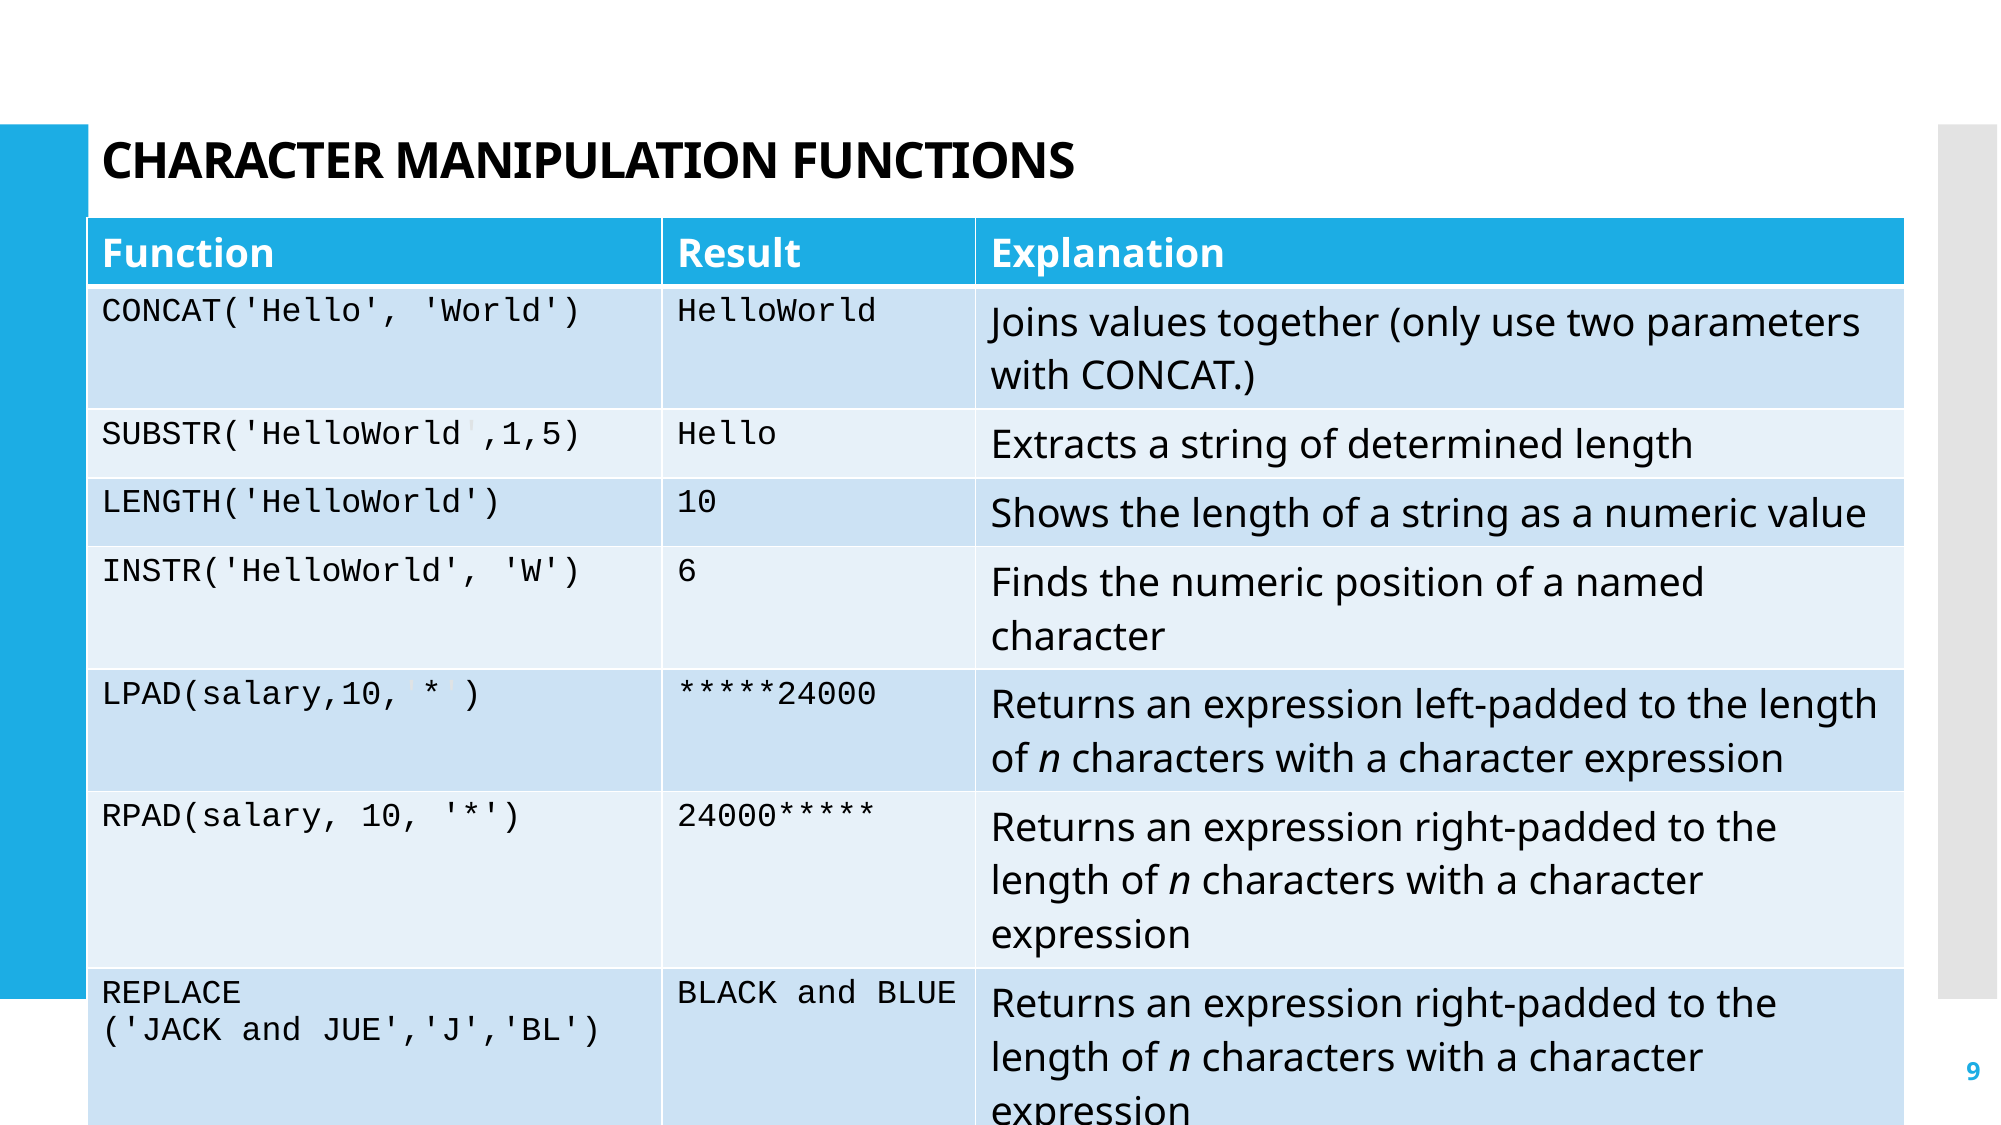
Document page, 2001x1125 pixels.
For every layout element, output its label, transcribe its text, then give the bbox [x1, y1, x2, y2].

title CHARACTER MANIPULATION FUNCTIONS [86, 128, 1653, 189]
table_cell CONCAT('Hello', 'World') [88, 289, 661, 408]
table_cell Returns an expression right-padded to the length of n characters with a character expression [976, 792, 1904, 967]
table_cell HelloWorld [663, 289, 975, 408]
table_header Explanation [976, 218, 1904, 284]
table_cell BLACK and BLUE [663, 969, 975, 1125]
slide_number 9 [1906, 1042, 1996, 1103]
table_cell Hello [663, 410, 975, 477]
table_cell Joins values together (only use two parameters with CONCAT.) [976, 289, 1904, 408]
table_cell INSTR('HelloWorld', 'W') [88, 547, 661, 668]
table_cell Returns an expression left-padded to the length of n characters with a character expression [976, 670, 1904, 791]
table_cell Extracts a string of determined length [976, 410, 1904, 477]
table_cell *****24000 [663, 670, 975, 791]
table_cell Returns an expression right-padded to the length of n characters with a character expression [976, 969, 1904, 1125]
table_header Result [663, 218, 975, 284]
table_cell Shows the length of a string as a numeric value [976, 479, 1904, 546]
table_cell Finds the numeric position of a named character [976, 547, 1904, 668]
table_cell 10 [663, 479, 975, 546]
table_cell RPAD(salary, 10, '*') [88, 792, 661, 967]
table_cell LPAD(salary,10,'*') [88, 670, 661, 791]
table_cell 6 [663, 547, 975, 668]
table_cell LENGTH('HelloWorld') [88, 479, 661, 546]
table_cell REPLACE ('JACK and JUE','J','BL') [88, 969, 661, 1125]
table_cell SUBSTR('HelloWorld',1,5) [88, 410, 661, 477]
table_header Function [88, 218, 661, 284]
table_cell 24000***** [663, 792, 975, 967]
